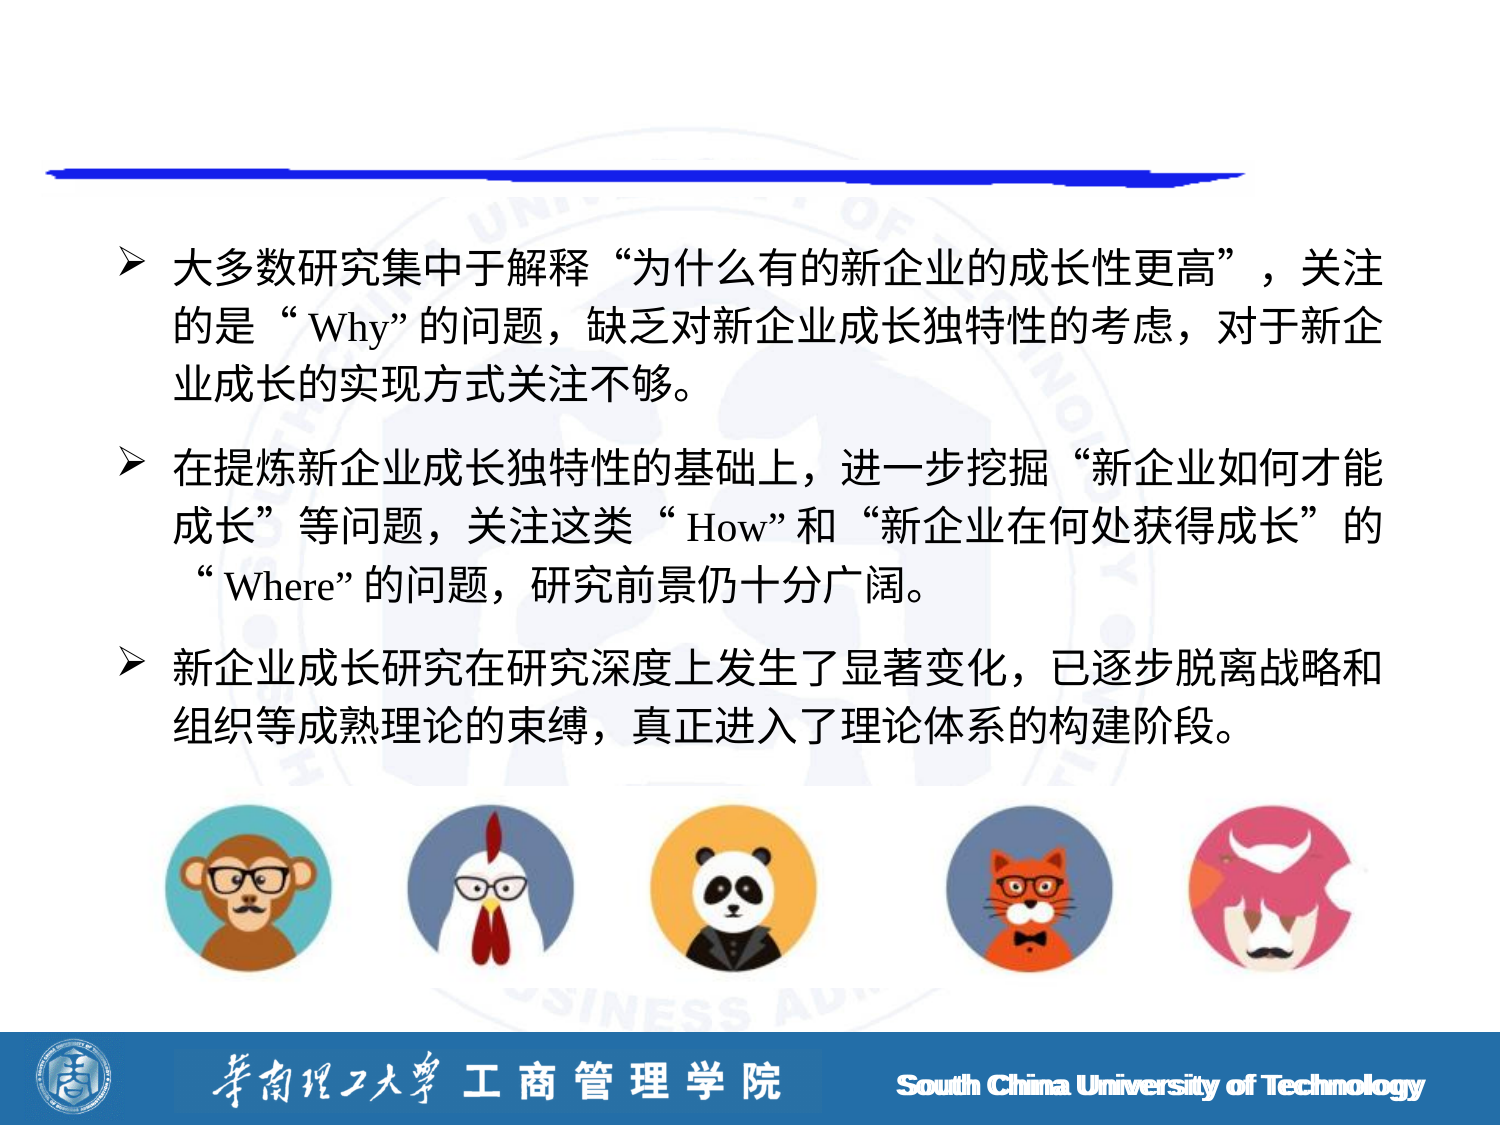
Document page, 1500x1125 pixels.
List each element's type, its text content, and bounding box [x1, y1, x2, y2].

list 大多数研究集中于解释“为什么有的新企业的成长性更高”，关注的是“Why”的问题，缺乏对新企业成长独特性的考虑，对于新企业成长的实现方式关注不够。 在提炼新企业成长独特性的基础上，进一步挖掘“新企业如何才能成长”等问题，关注这类“How”和“新企业在何处获得成长”的“Where”的问题，研究前景仍十分广阔。 新企业成长研究在研究深度上发生了显著变化，已逐步脱离战略和组织等成熟理论的束缚，真正进入了理论体系的构建阶段。 [100, 225, 1400, 758]
picture [0, 758, 1500, 1125]
picture [41, 105, 1270, 225]
footer South China University of Technology [826, 1058, 1500, 1125]
